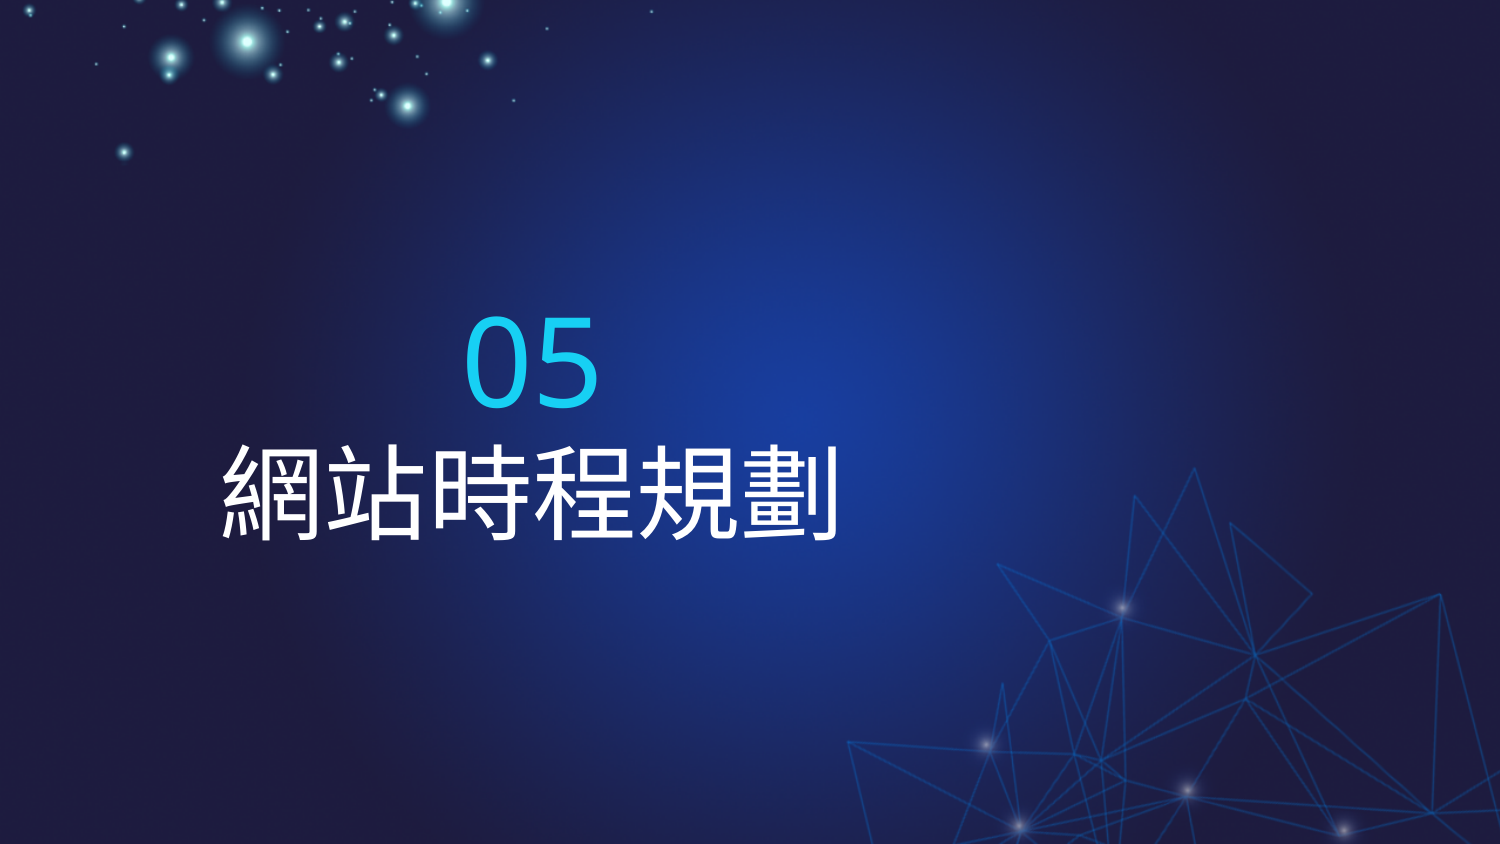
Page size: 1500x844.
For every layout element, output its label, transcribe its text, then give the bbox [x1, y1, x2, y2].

picture [0, 0, 1500, 844]
title 05 [411, 288, 654, 427]
title 網站時程規劃 [116, 422, 949, 561]
